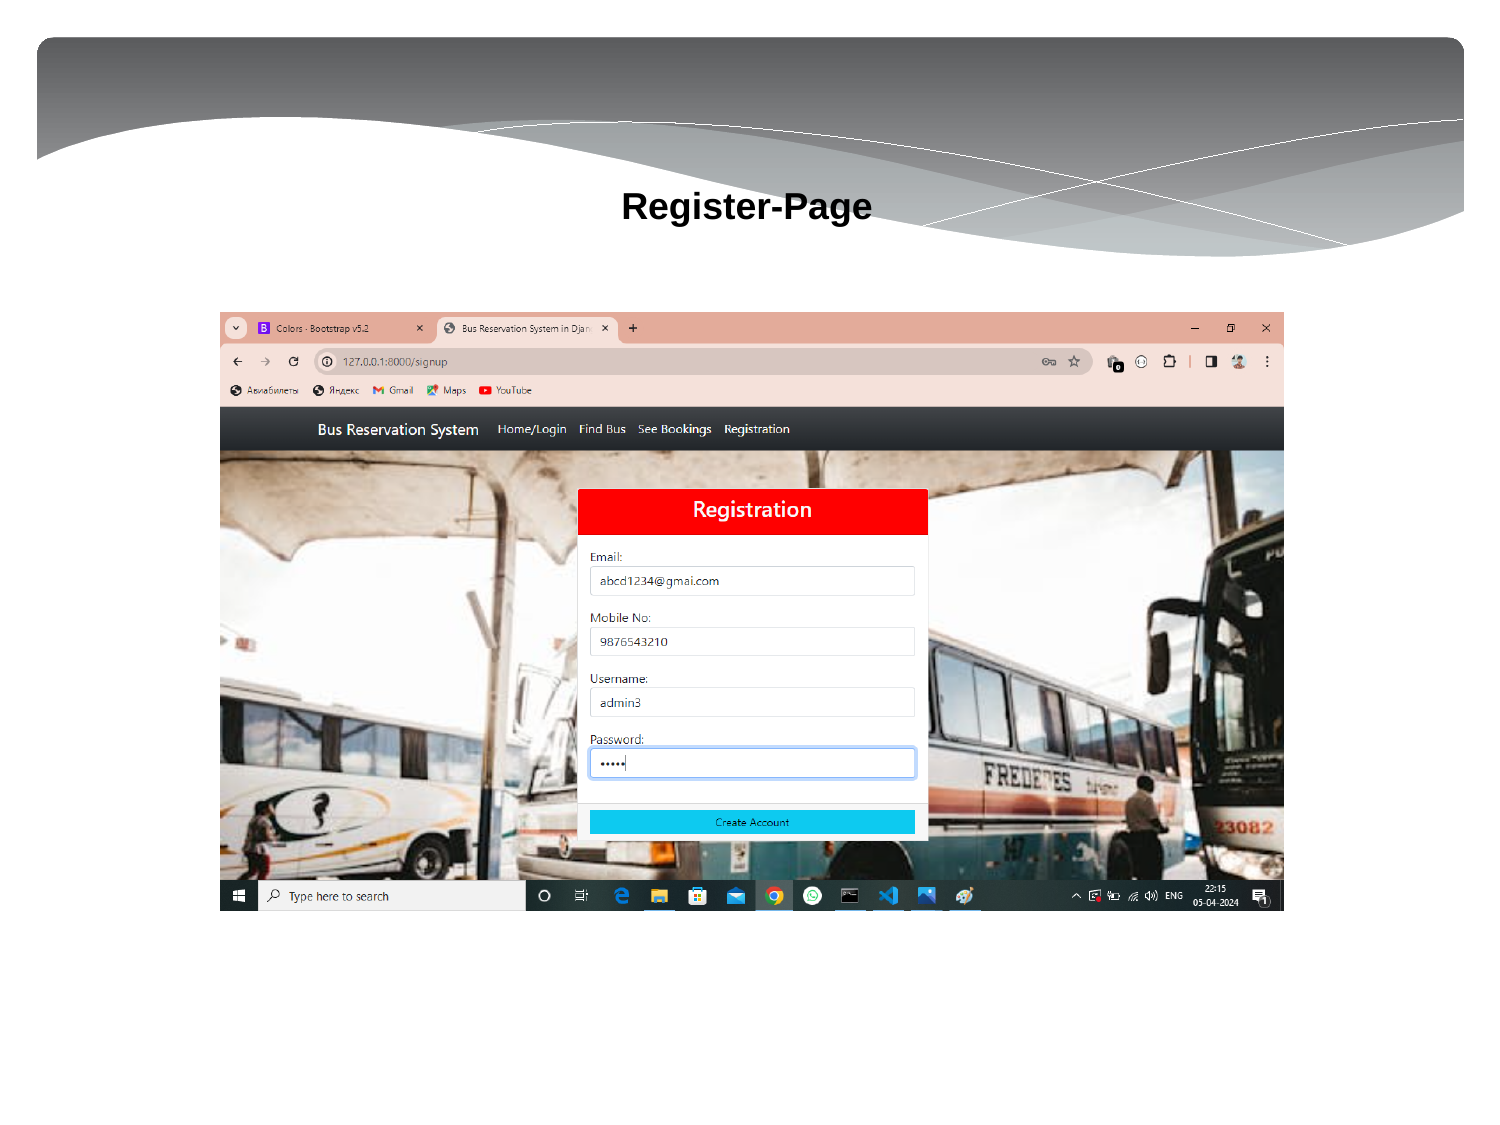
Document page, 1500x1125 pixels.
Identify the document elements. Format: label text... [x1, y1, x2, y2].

picture [219, 312, 1284, 911]
text_box Register-Page [606, 174, 888, 235]
